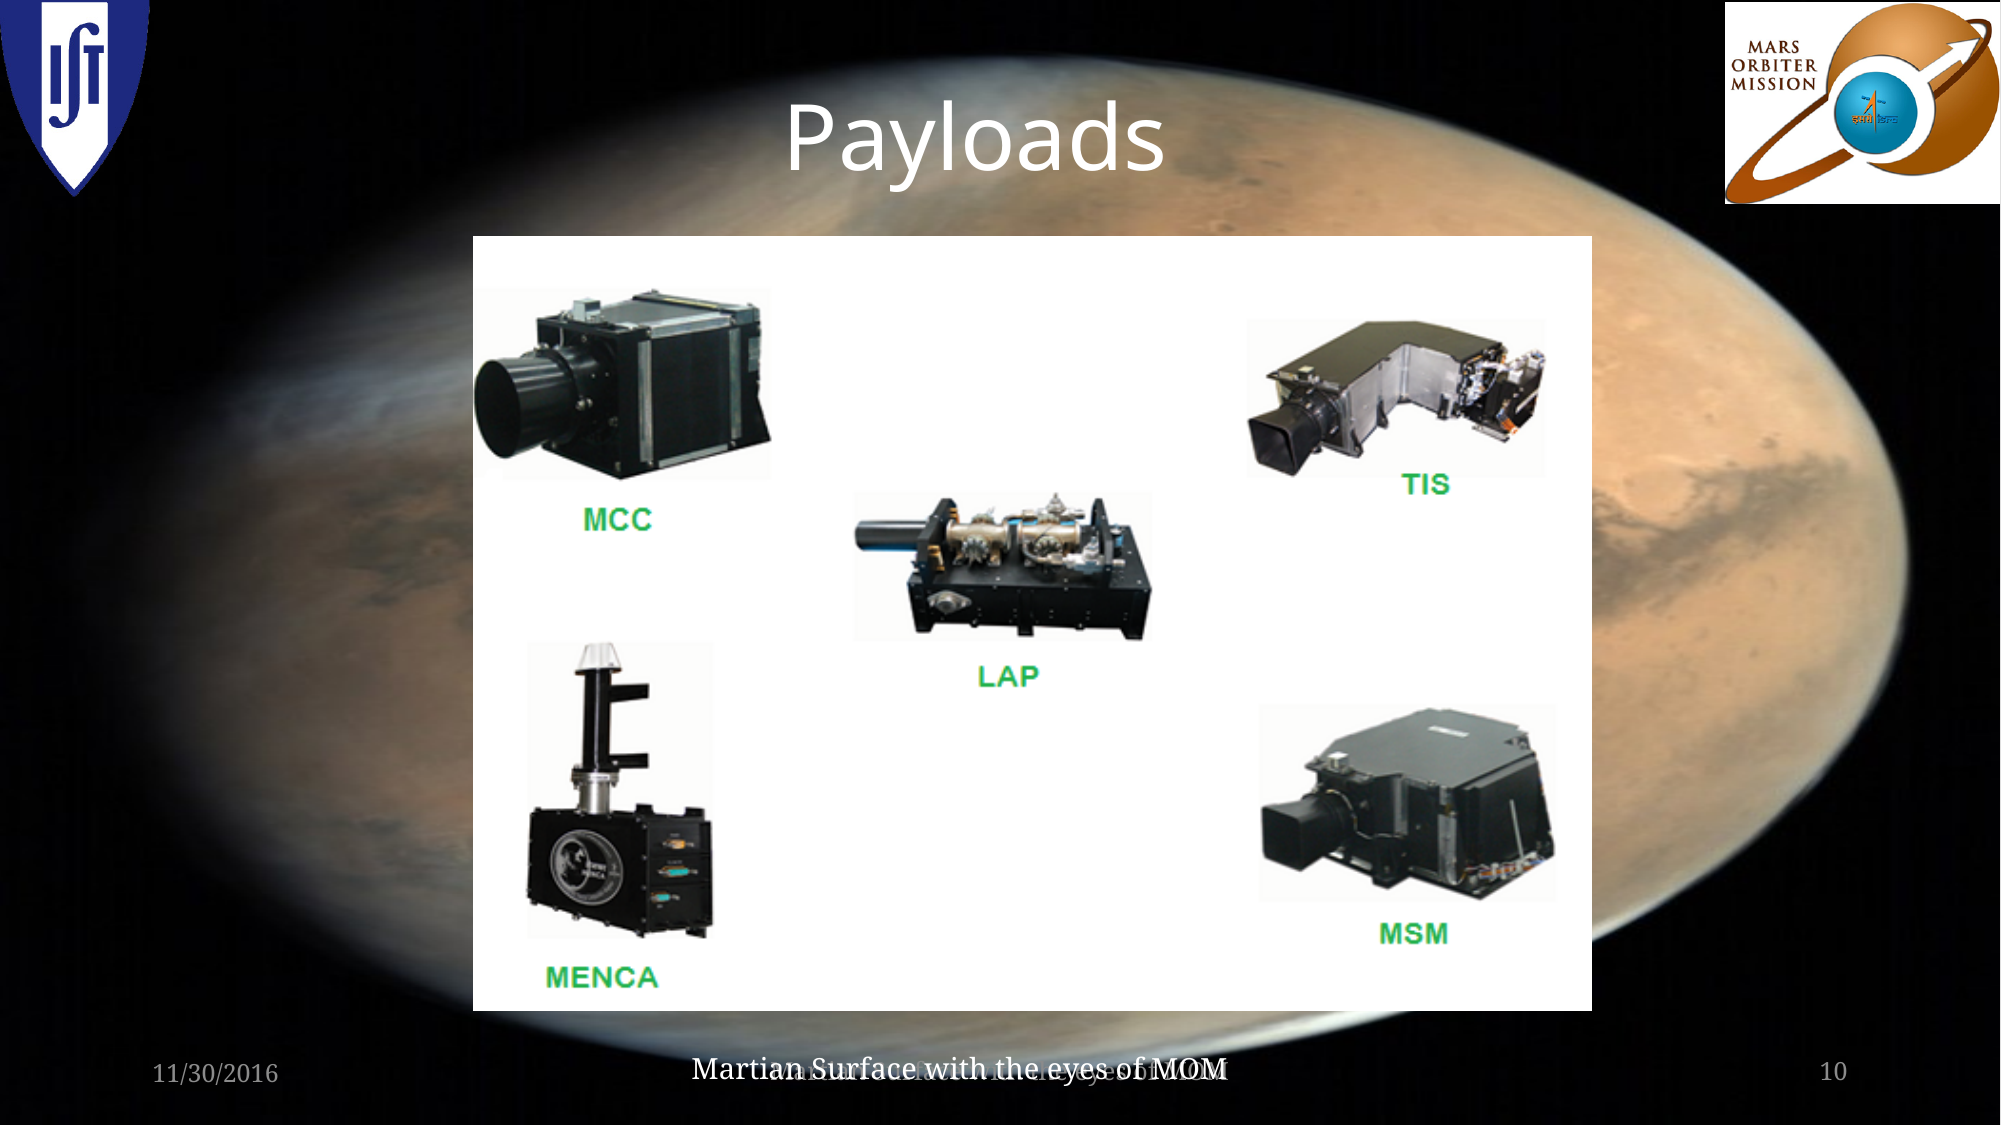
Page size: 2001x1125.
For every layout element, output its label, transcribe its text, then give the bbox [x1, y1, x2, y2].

footer Martian Surface with the eyes of MOM [662, 1042, 1338, 1103]
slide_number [137, 1042, 588, 1103]
picture [0, 0, 2001, 1125]
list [473, 236, 1592, 1011]
slide_number 10 [1412, 1042, 1863, 1103]
title Payloads [566, 2, 1408, 236]
